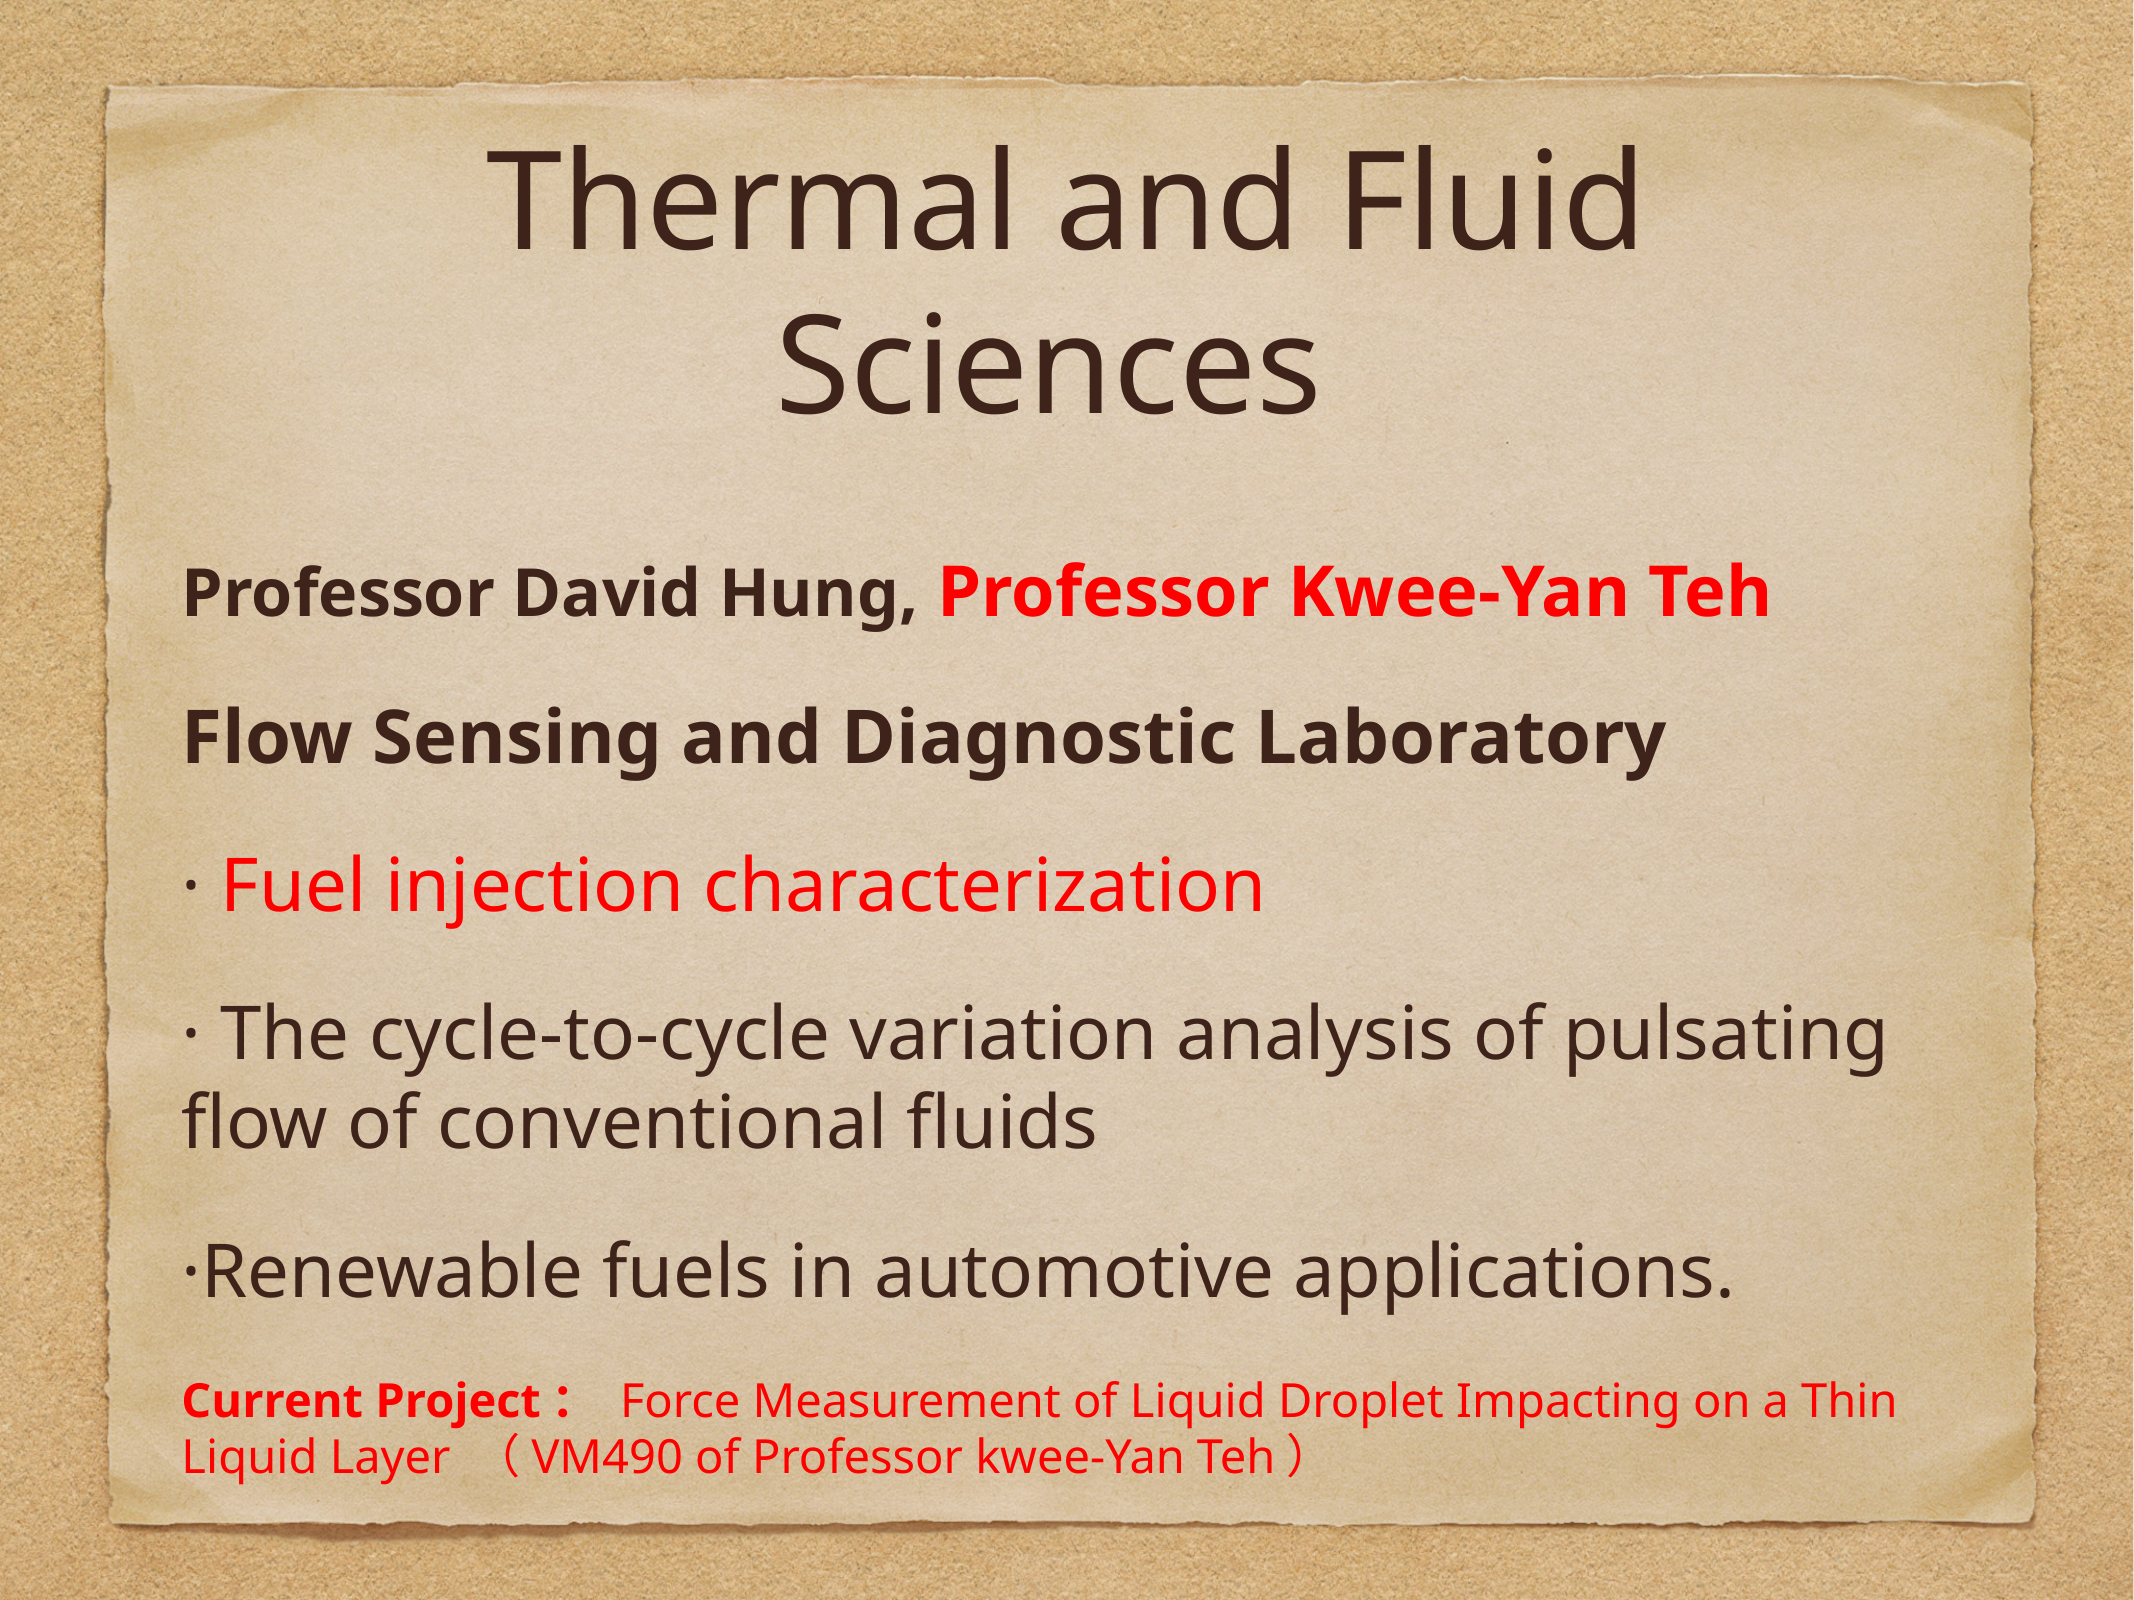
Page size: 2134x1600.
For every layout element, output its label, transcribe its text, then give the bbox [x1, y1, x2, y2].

title Thermal and Fluid Sciences [207, 103, 1926, 451]
picture [0, 0, 2134, 1600]
list Professor David Hung, Professor Kwee-Yan Teh Flow Sensing and Diagnostic Laboratory · Fuel injection characterization · The cycle-to-cycle variation analysis of pulsating flow of conventional fluids ·Renewable fuels in automotive applications. Current Project： Force Measurement of Liquid Droplet Impacting on a Thin Liquid Layer （VM490 of Professor kwee-Yan Teh） [172, 536, 1961, 1497]
